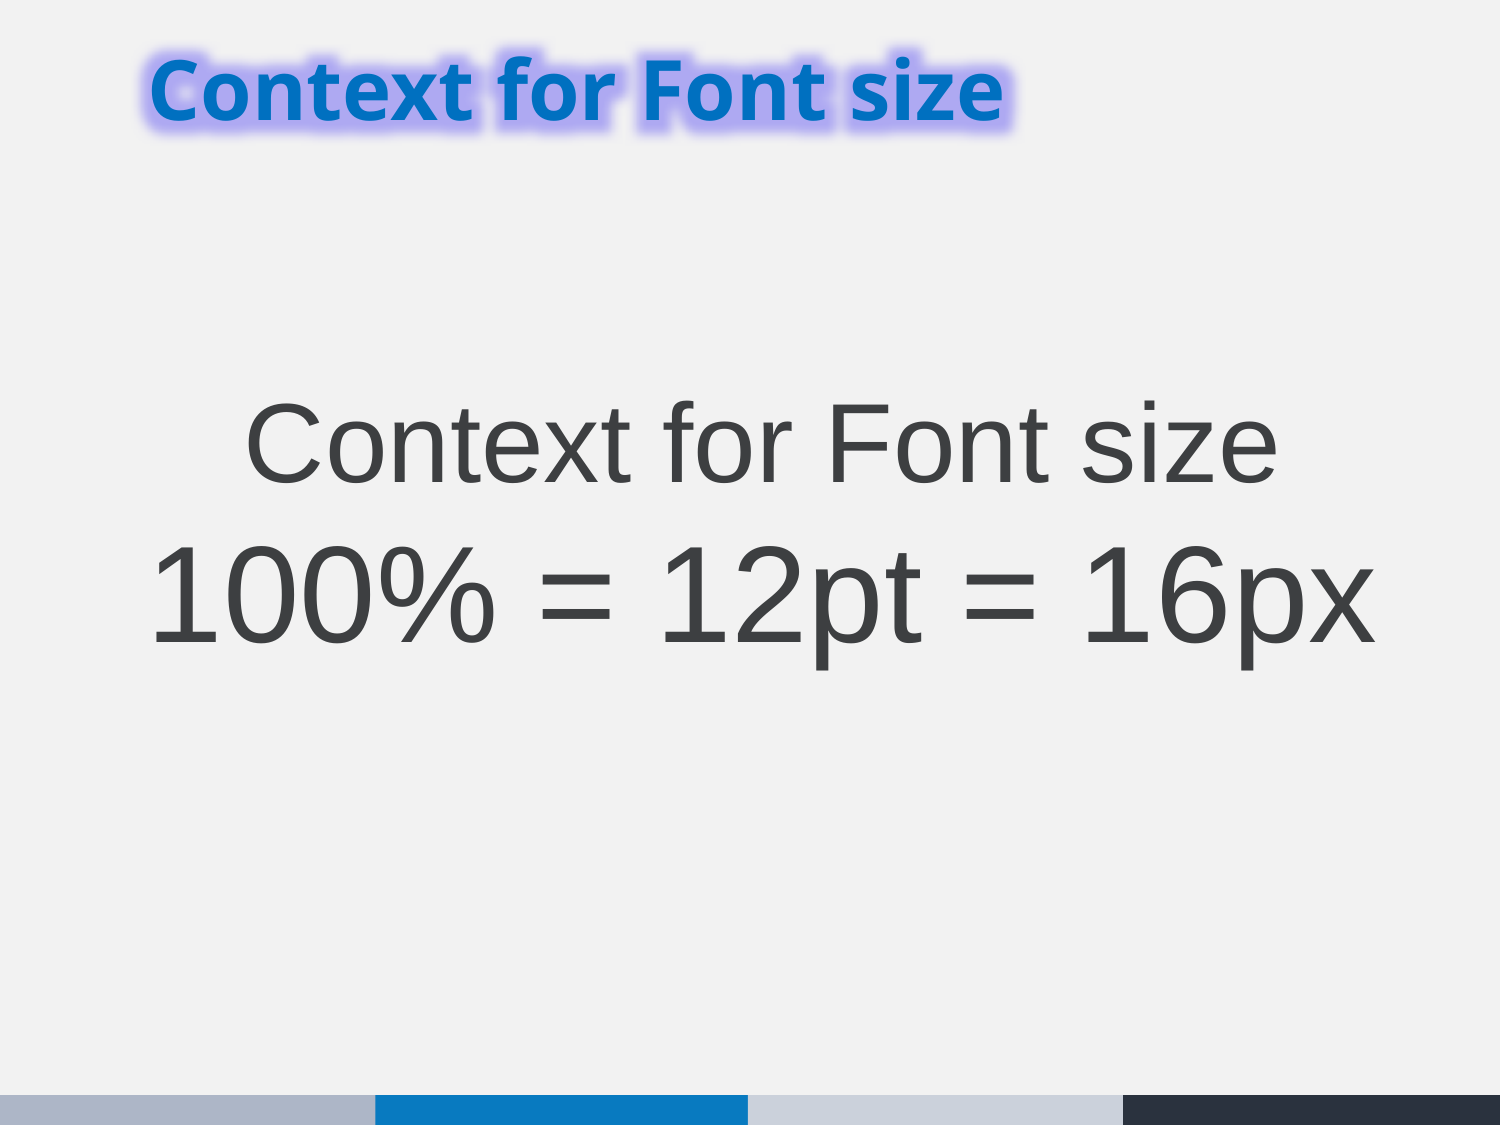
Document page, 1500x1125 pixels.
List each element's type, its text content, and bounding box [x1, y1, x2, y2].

text_box Context for Font size [132, 0, 1383, 188]
text_box Context for Font size 100% = 12pt = 16px [99, 362, 1425, 726]
